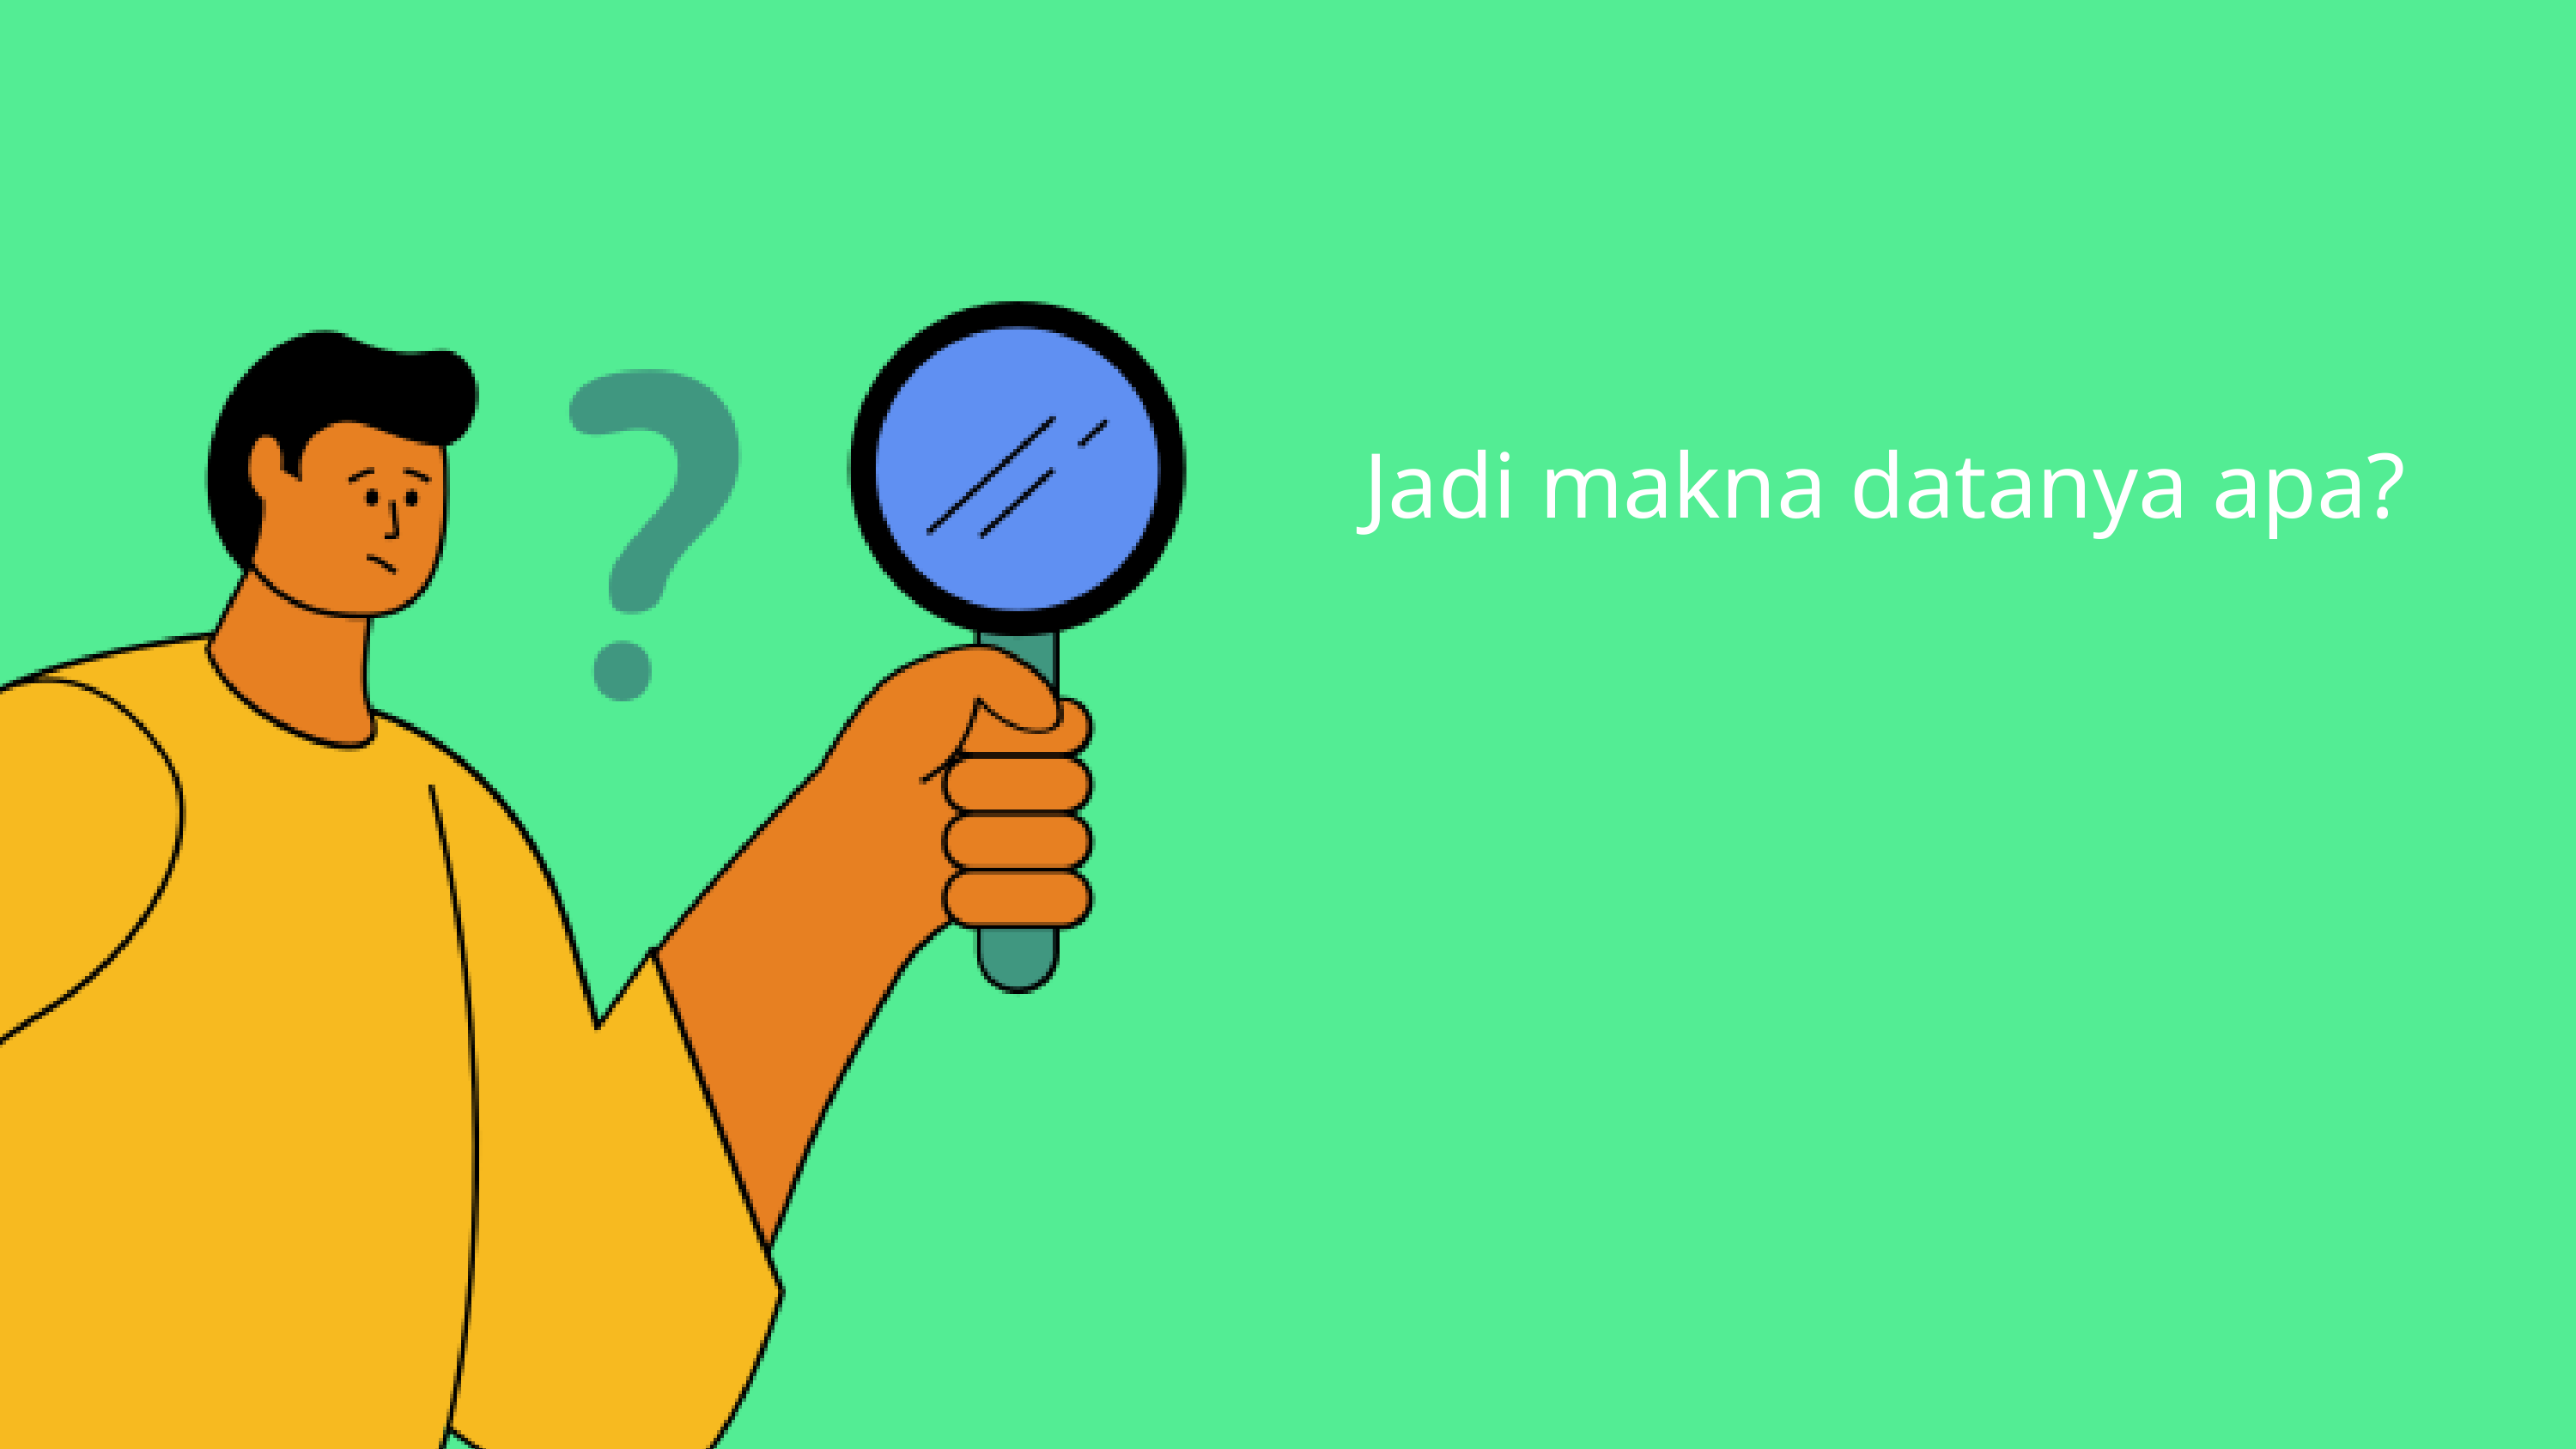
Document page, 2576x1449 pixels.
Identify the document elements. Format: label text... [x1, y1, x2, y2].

text_box [0, 301, 1187, 1449]
text_box Jadi makna datanya apa? [1034, 410, 2576, 537]
